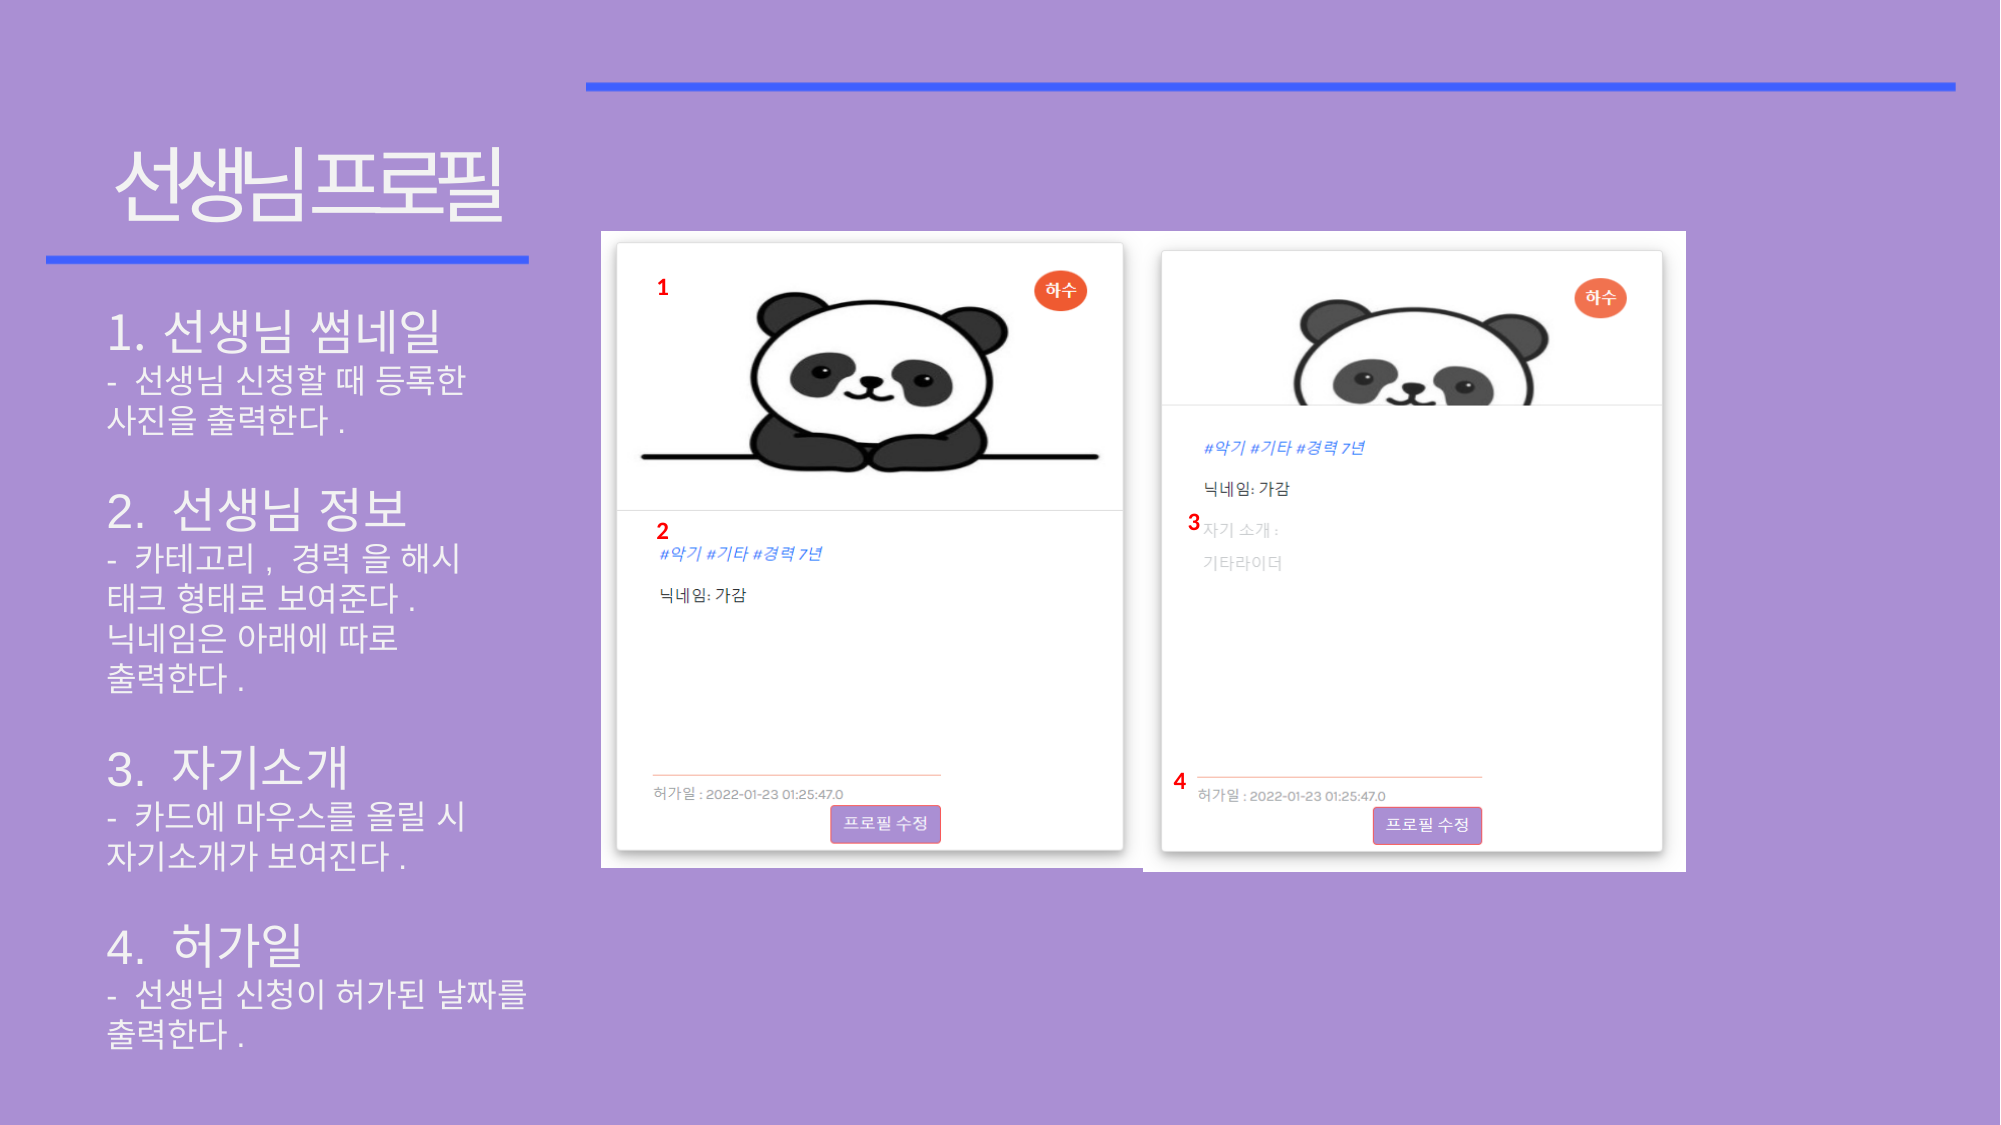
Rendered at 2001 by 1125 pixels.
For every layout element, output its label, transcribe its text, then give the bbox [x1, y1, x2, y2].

picture [601, 231, 1686, 872]
picture [585, 82, 1956, 92]
picture [46, 242, 529, 278]
text_box 선생님 썸네일 - 선생님 신청할 때 등록한 사진을 출력한다. 2. 선생님 정보 - 카테고리, 경력 을 해시 태크 형태로 보여준다. 닉네임은 아래에 따로 출력한다. 3. 자기소개 - 카드에 마우스를 올릴 시 자기소개가 보여진다. 4. 허가일 - 선생님 신청이 허가된 날짜를 출력한다. [91, 294, 545, 1062]
text_box 선생님 프로필 [66, 131, 549, 233]
